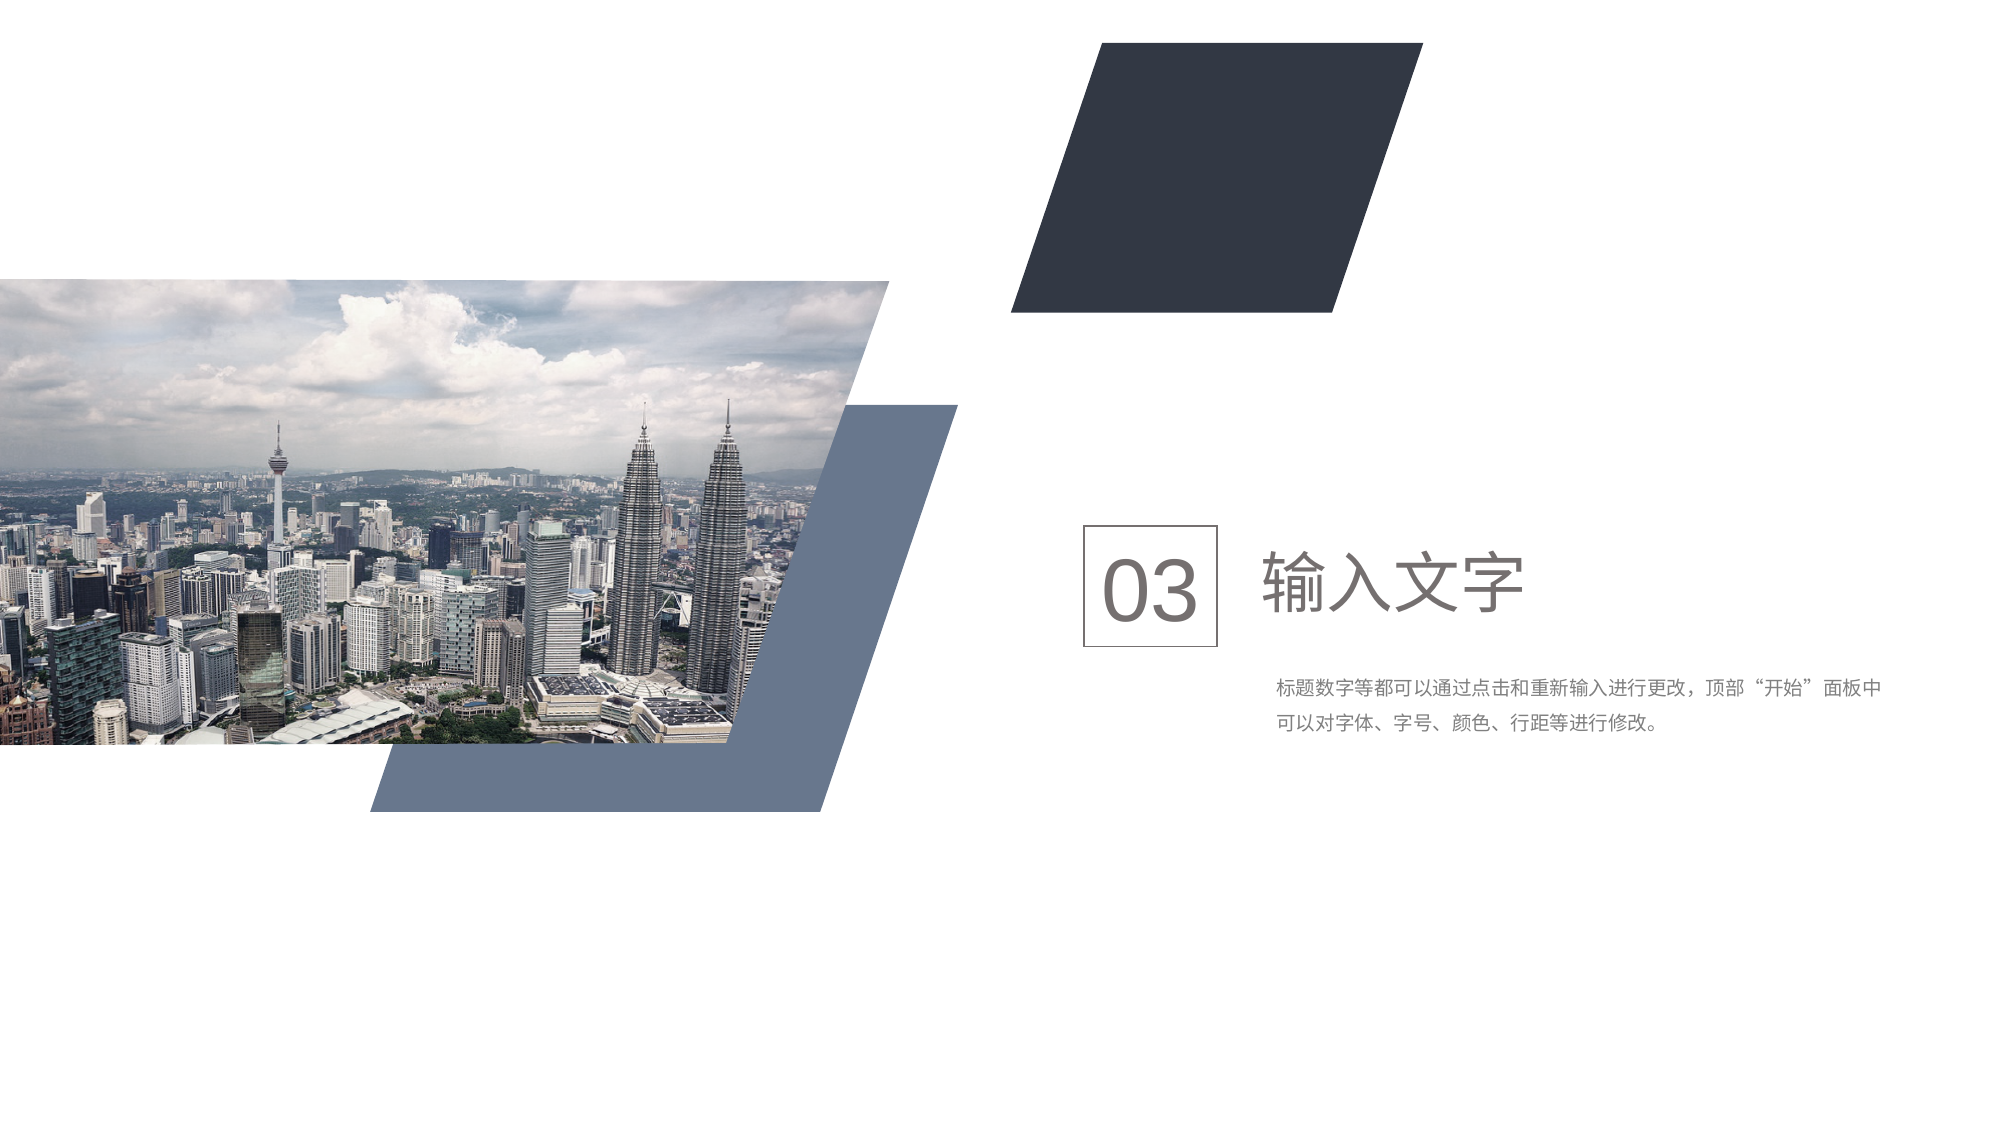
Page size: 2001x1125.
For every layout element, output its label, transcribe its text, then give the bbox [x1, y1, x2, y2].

text_box [0, 278, 891, 747]
text_box 输入文字 [1217, 533, 1701, 628]
text_box [1009, 41, 1425, 314]
text_box 标题数字等都可以通过点击和重新输入进行更改，顶部“开始”面板中可以对字体、字号、颜色、行距等进行修改。 [1261, 656, 1914, 742]
text_box [368, 403, 960, 813]
text_box 03 [1084, 526, 1217, 647]
